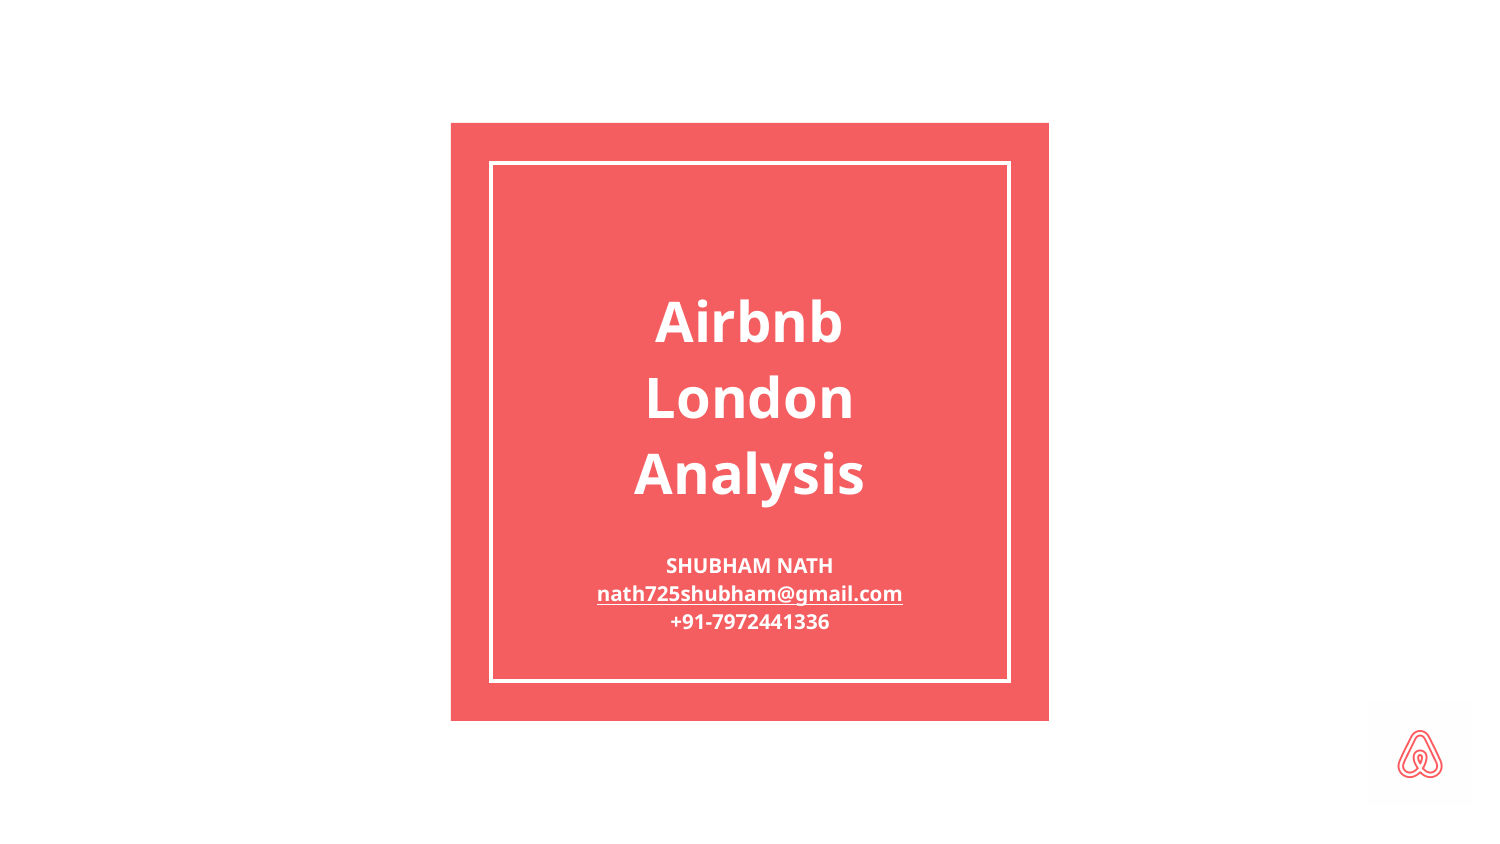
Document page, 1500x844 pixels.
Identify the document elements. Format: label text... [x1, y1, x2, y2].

picture [1368, 702, 1472, 806]
subtitle SHUBHAM NATH nath725shubham@gmail.com +91-7972441336 [507, 535, 993, 651]
title Airbnb London Analysis [507, 266, 993, 527]
